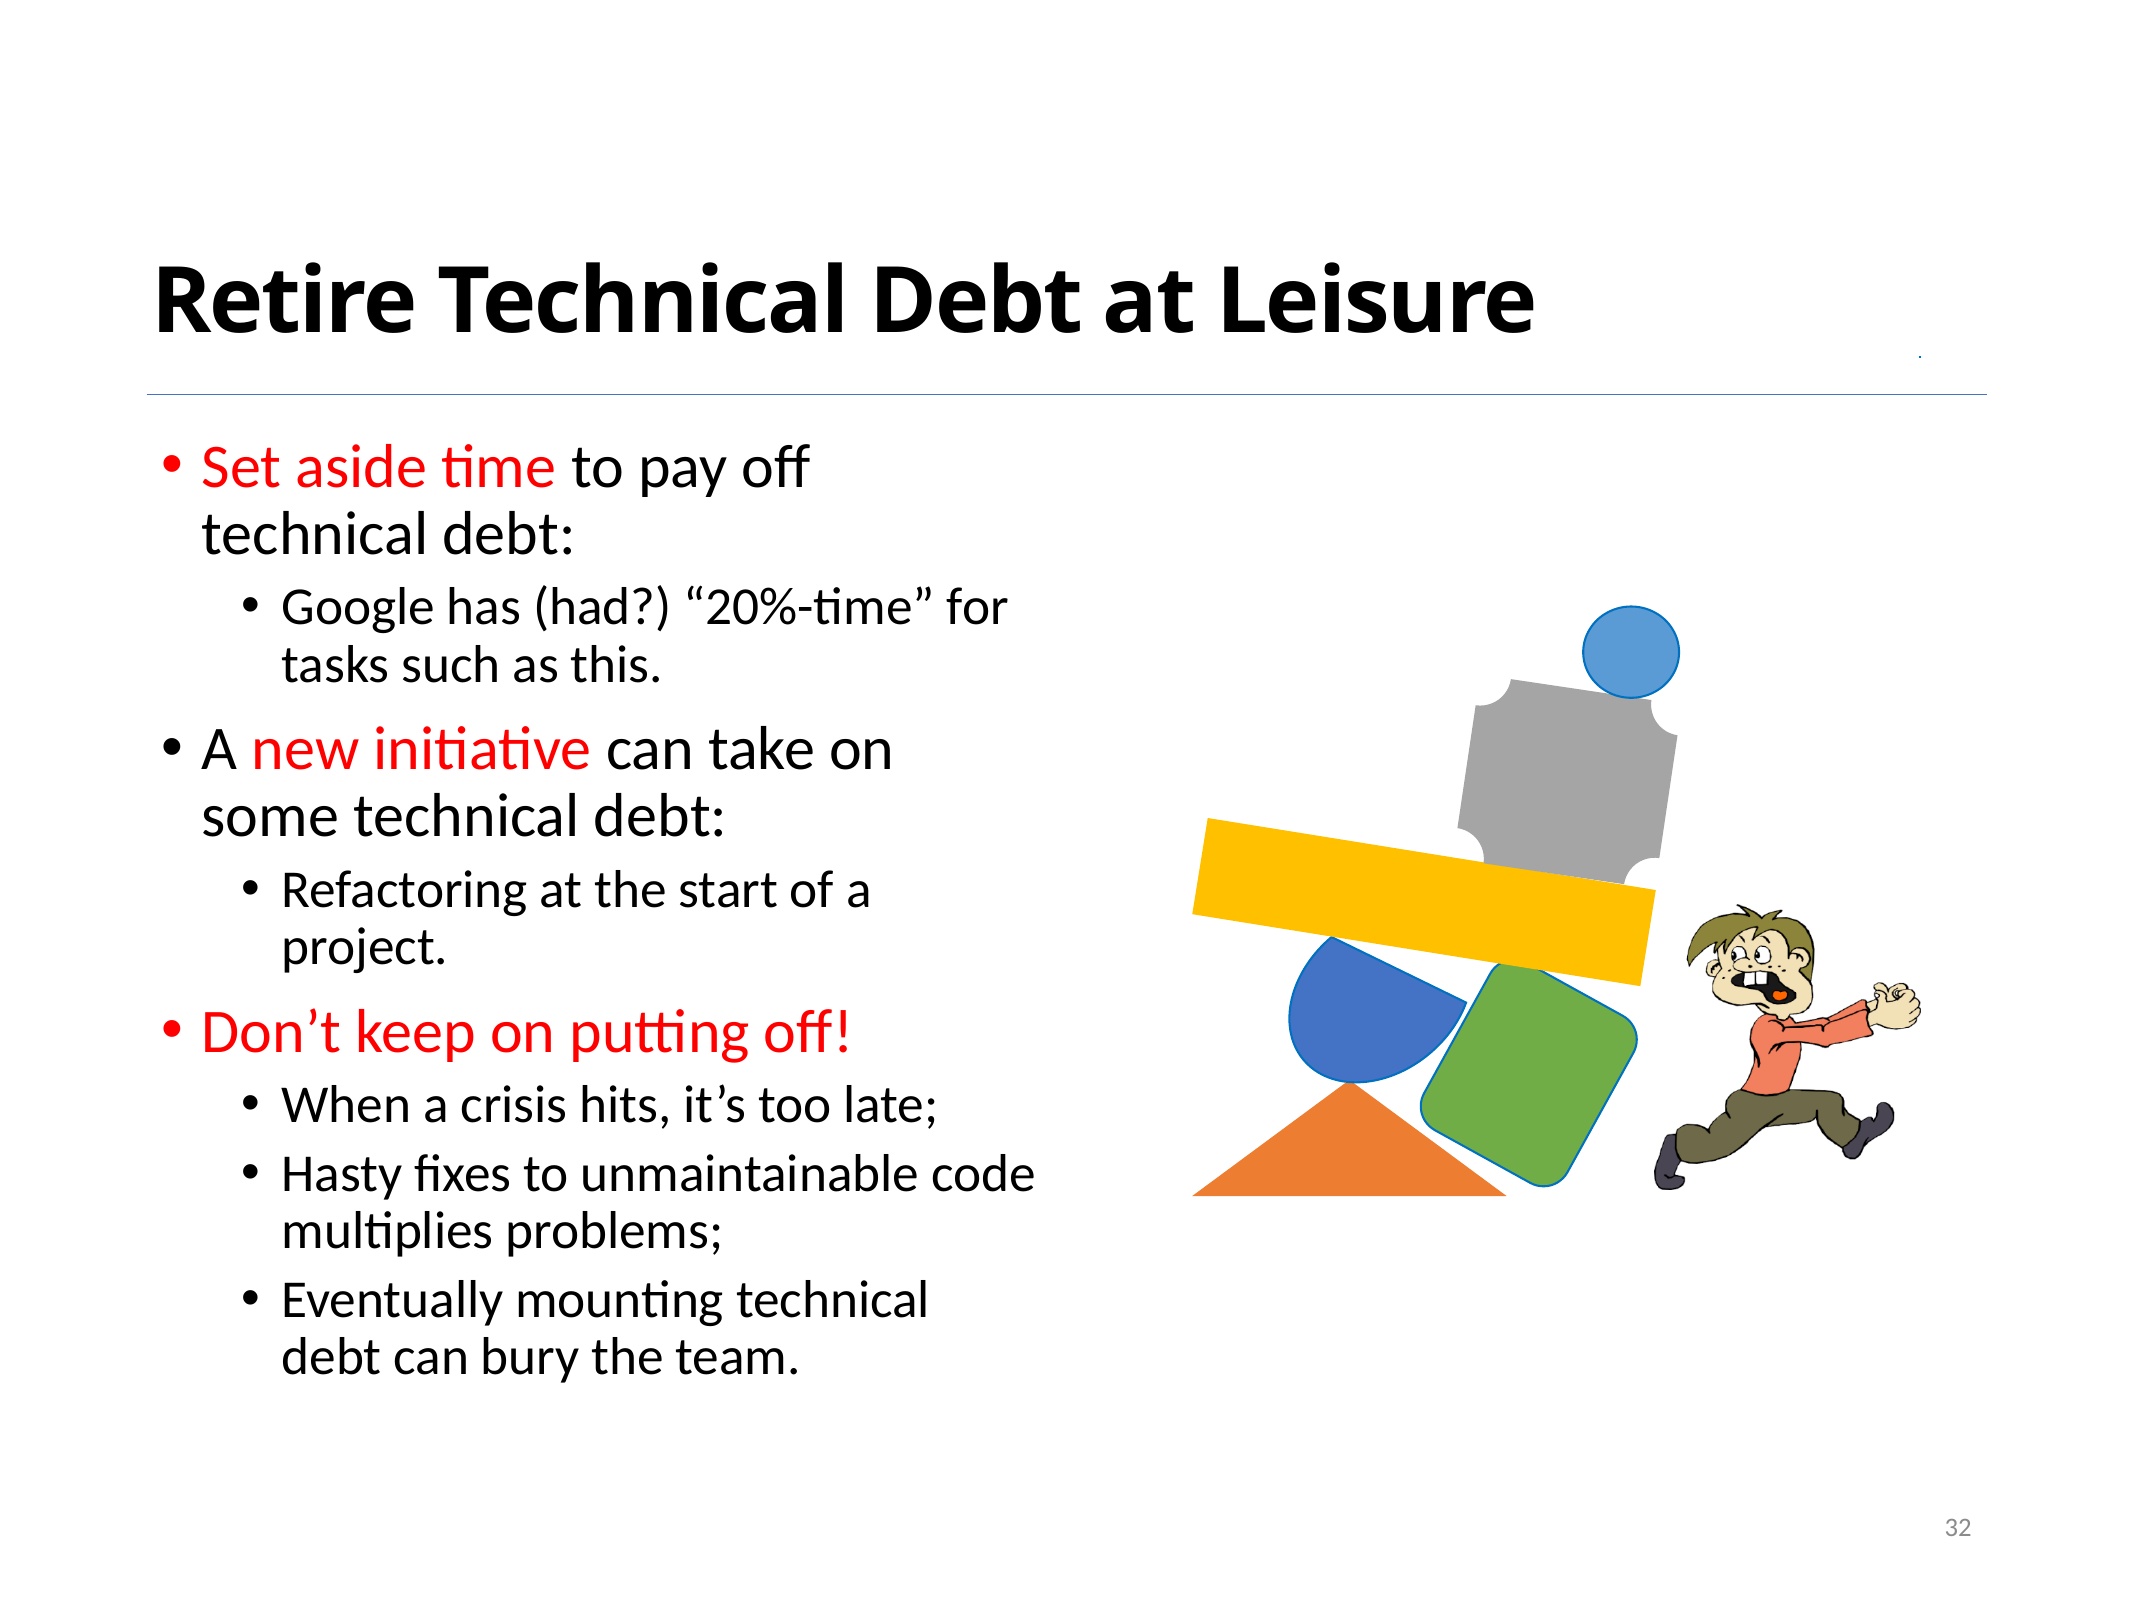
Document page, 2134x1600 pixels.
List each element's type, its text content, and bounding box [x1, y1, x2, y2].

slide_number 32 [1506, 1482, 1987, 1569]
picture [1654, 904, 1921, 1190]
text_box Retire Technical Debt at Leisure [146, 236, 2069, 501]
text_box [1192, 606, 1680, 1197]
list Set aside time to pay off technical debt: Google has (had?) “20%-time” for tasks such as this. A new initiative can take on some technical debt: Refactoring at the start of a project. Don’t keep on putting off! When a crisis hits, it’s too late; Hasty fixes to unmaintainable code multiplies problems; Eventually mounting technical debt can bury the team. [146, 501, 1054, 1442]
